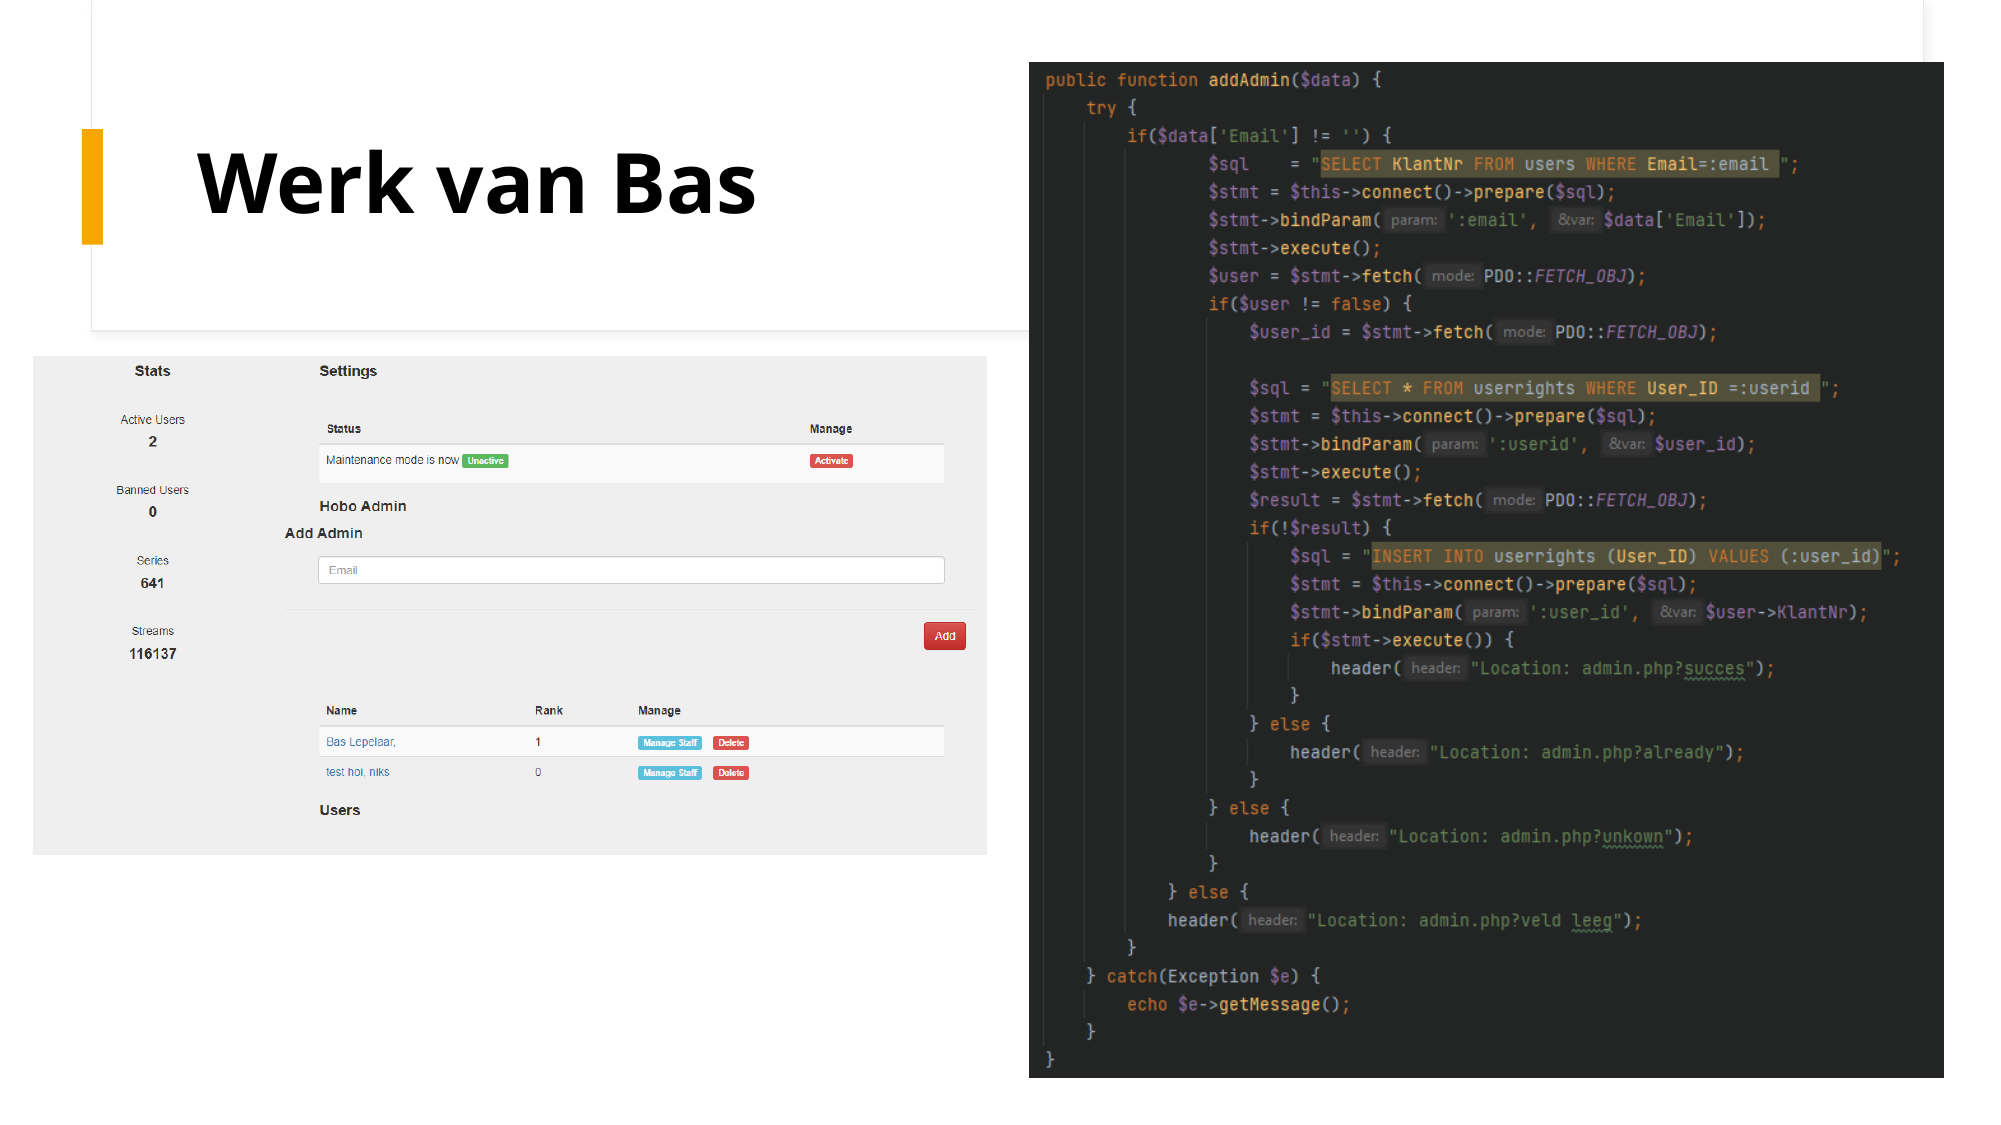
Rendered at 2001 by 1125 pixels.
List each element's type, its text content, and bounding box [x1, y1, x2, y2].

title Werk van Bas [183, 90, 1029, 284]
picture [31, 356, 987, 855]
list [1029, 62, 1944, 1078]
